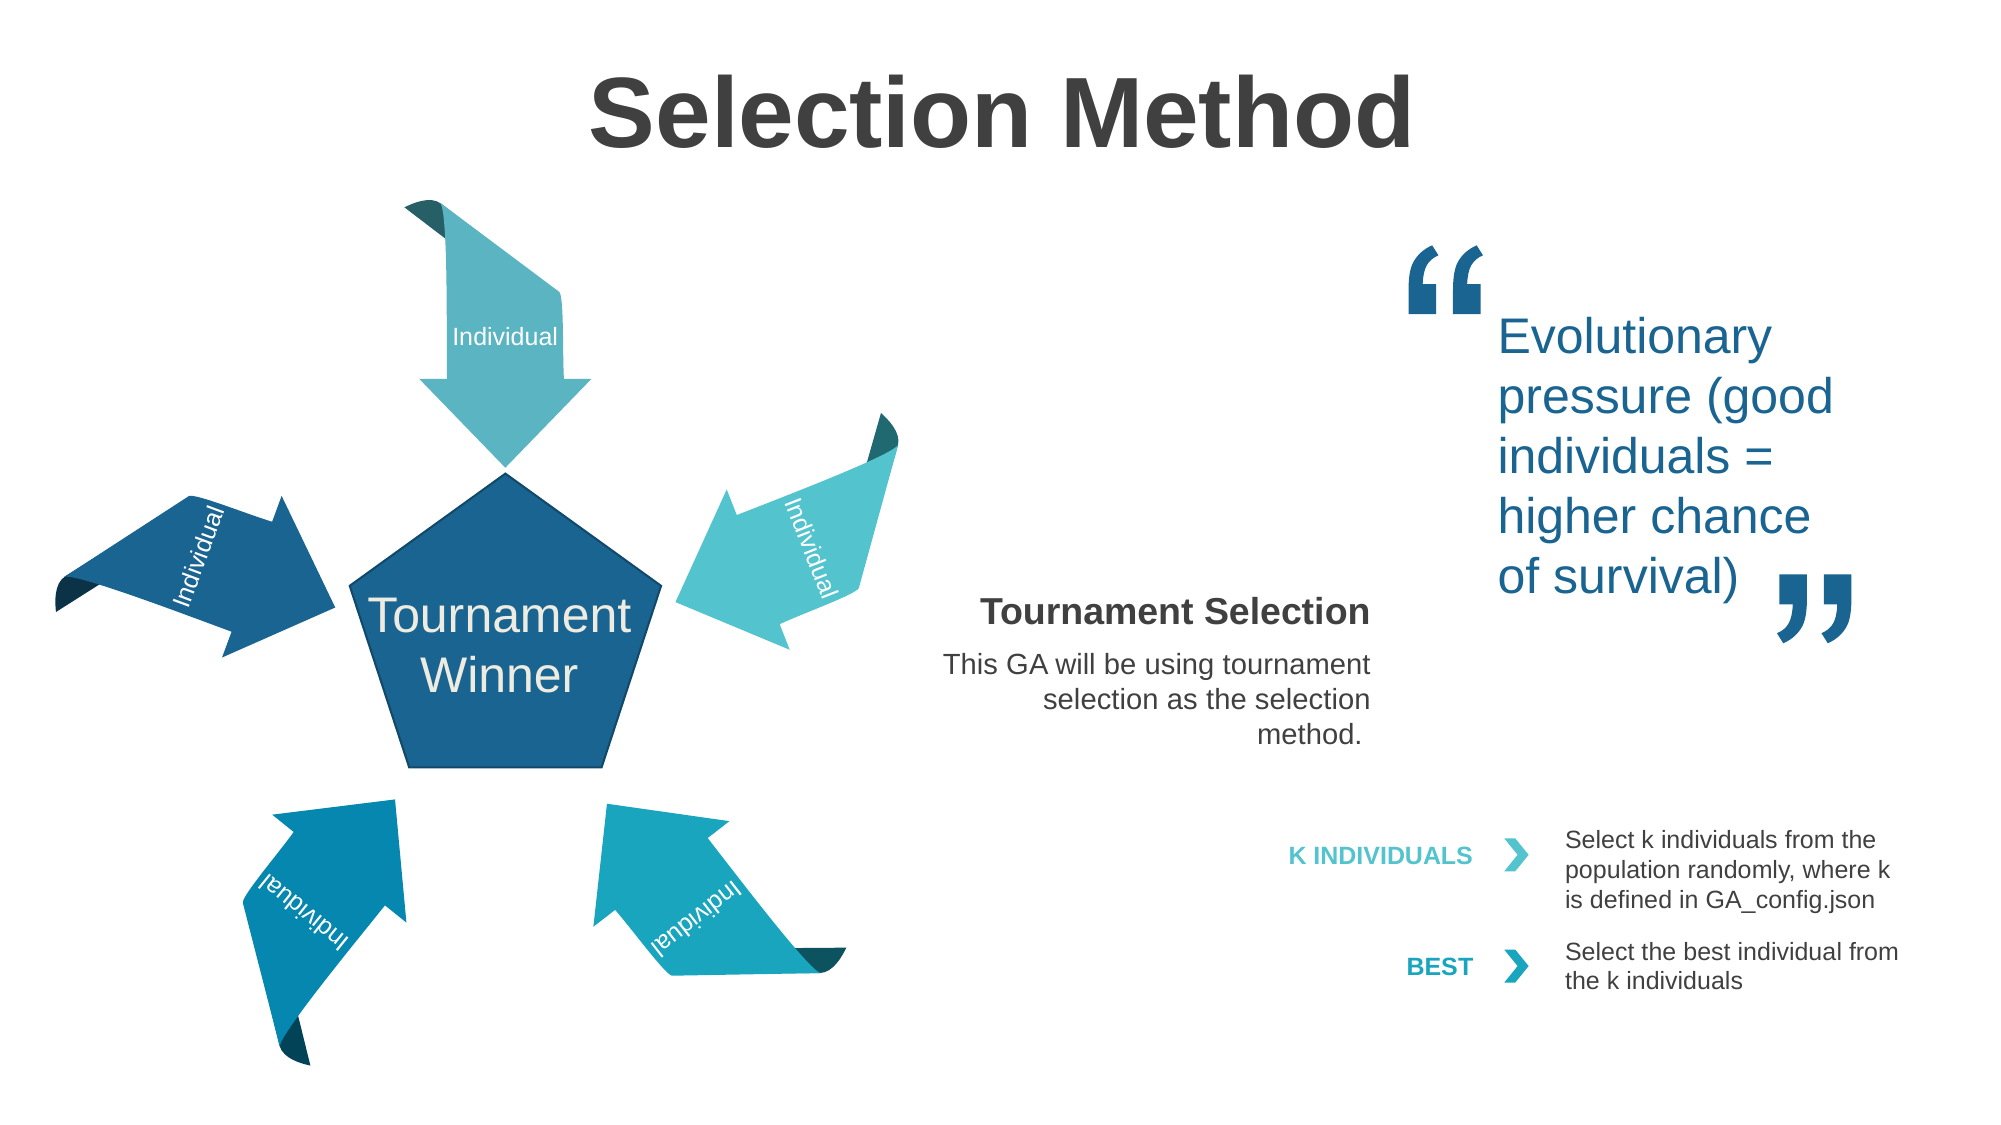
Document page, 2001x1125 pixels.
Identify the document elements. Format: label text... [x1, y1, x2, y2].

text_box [404, 199, 592, 468]
text_box Evolutionary pressure (good individuals = higher chance of survival) [1482, 296, 1874, 612]
text_box [649, 575, 663, 626]
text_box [1298, 927, 1928, 1004]
text_box [1820, 612, 1852, 645]
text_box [601, 771, 789, 1039]
text_box [389, 711, 622, 769]
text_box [703, 412, 891, 681]
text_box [1270, 816, 1928, 923]
text_box [362, 472, 648, 575]
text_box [223, 774, 411, 1043]
text_box [1451, 243, 1485, 316]
text_box [1407, 243, 1440, 316]
list Selection Method [53, 55, 1952, 175]
text_box [1775, 612, 1808, 645]
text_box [940, 556, 1386, 724]
text_box Tournament Winner [350, 575, 649, 711]
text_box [113, 434, 301, 702]
